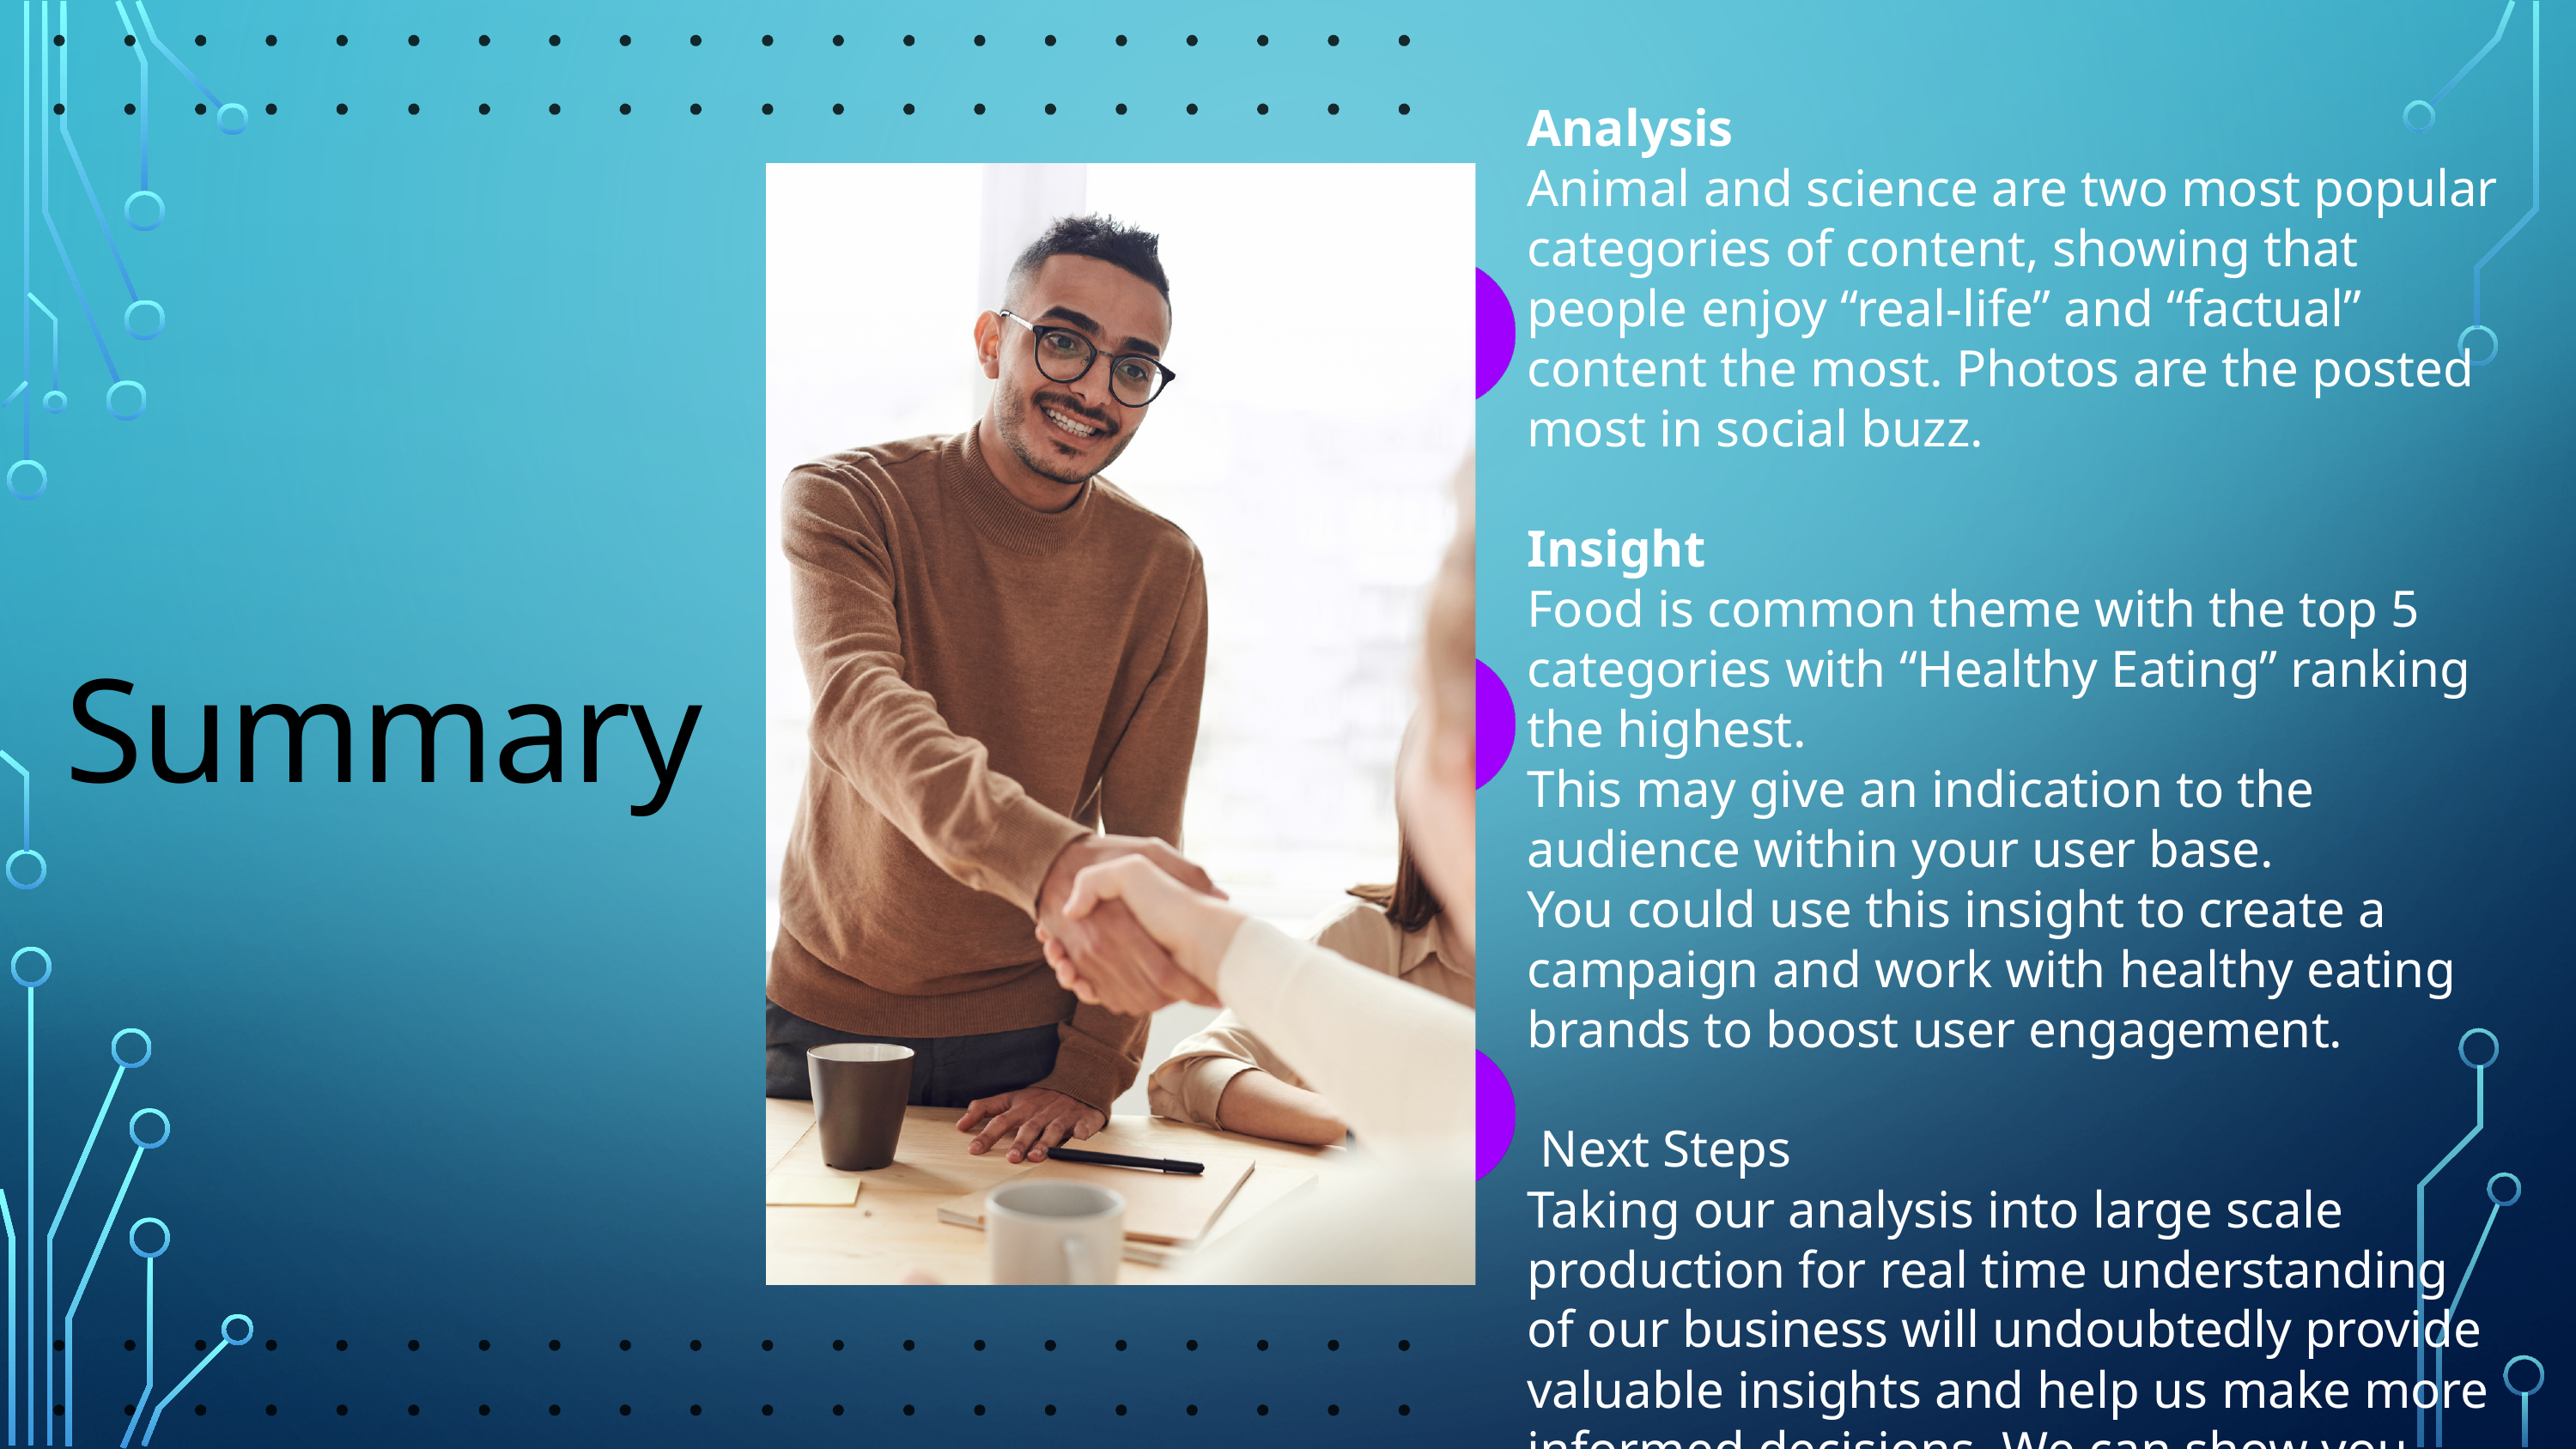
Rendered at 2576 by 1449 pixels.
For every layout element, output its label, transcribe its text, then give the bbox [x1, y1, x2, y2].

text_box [1631, 1104, 2432, 1304]
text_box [1631, 980, 2432, 1104]
text_box Summary [64, 639, 727, 811]
picture [765, 163, 1562, 1286]
text_box Analysis Animal and science are two most popular categories of content, showing that people enjoy “real-life” and “factual” content the most. Photos are the posted most in social buzz. Insight Food is common theme with the top 5 categories with “Healthy Eating” ranking the highest. This may give an indication to the audience within your user base. You could use this insight to create a campaign and work with healthy eating brands to boost user engagement. Next Steps Taking our analysis into large scale production for real time understanding of our business will undoubtedly provide valuable insights and help us make more informed decisions. We can show you how to do this. [1514, 89, 2513, 1449]
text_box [46, 1335, 1414, 1449]
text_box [46, 0, 1414, 118]
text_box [1631, 221, 2432, 980]
